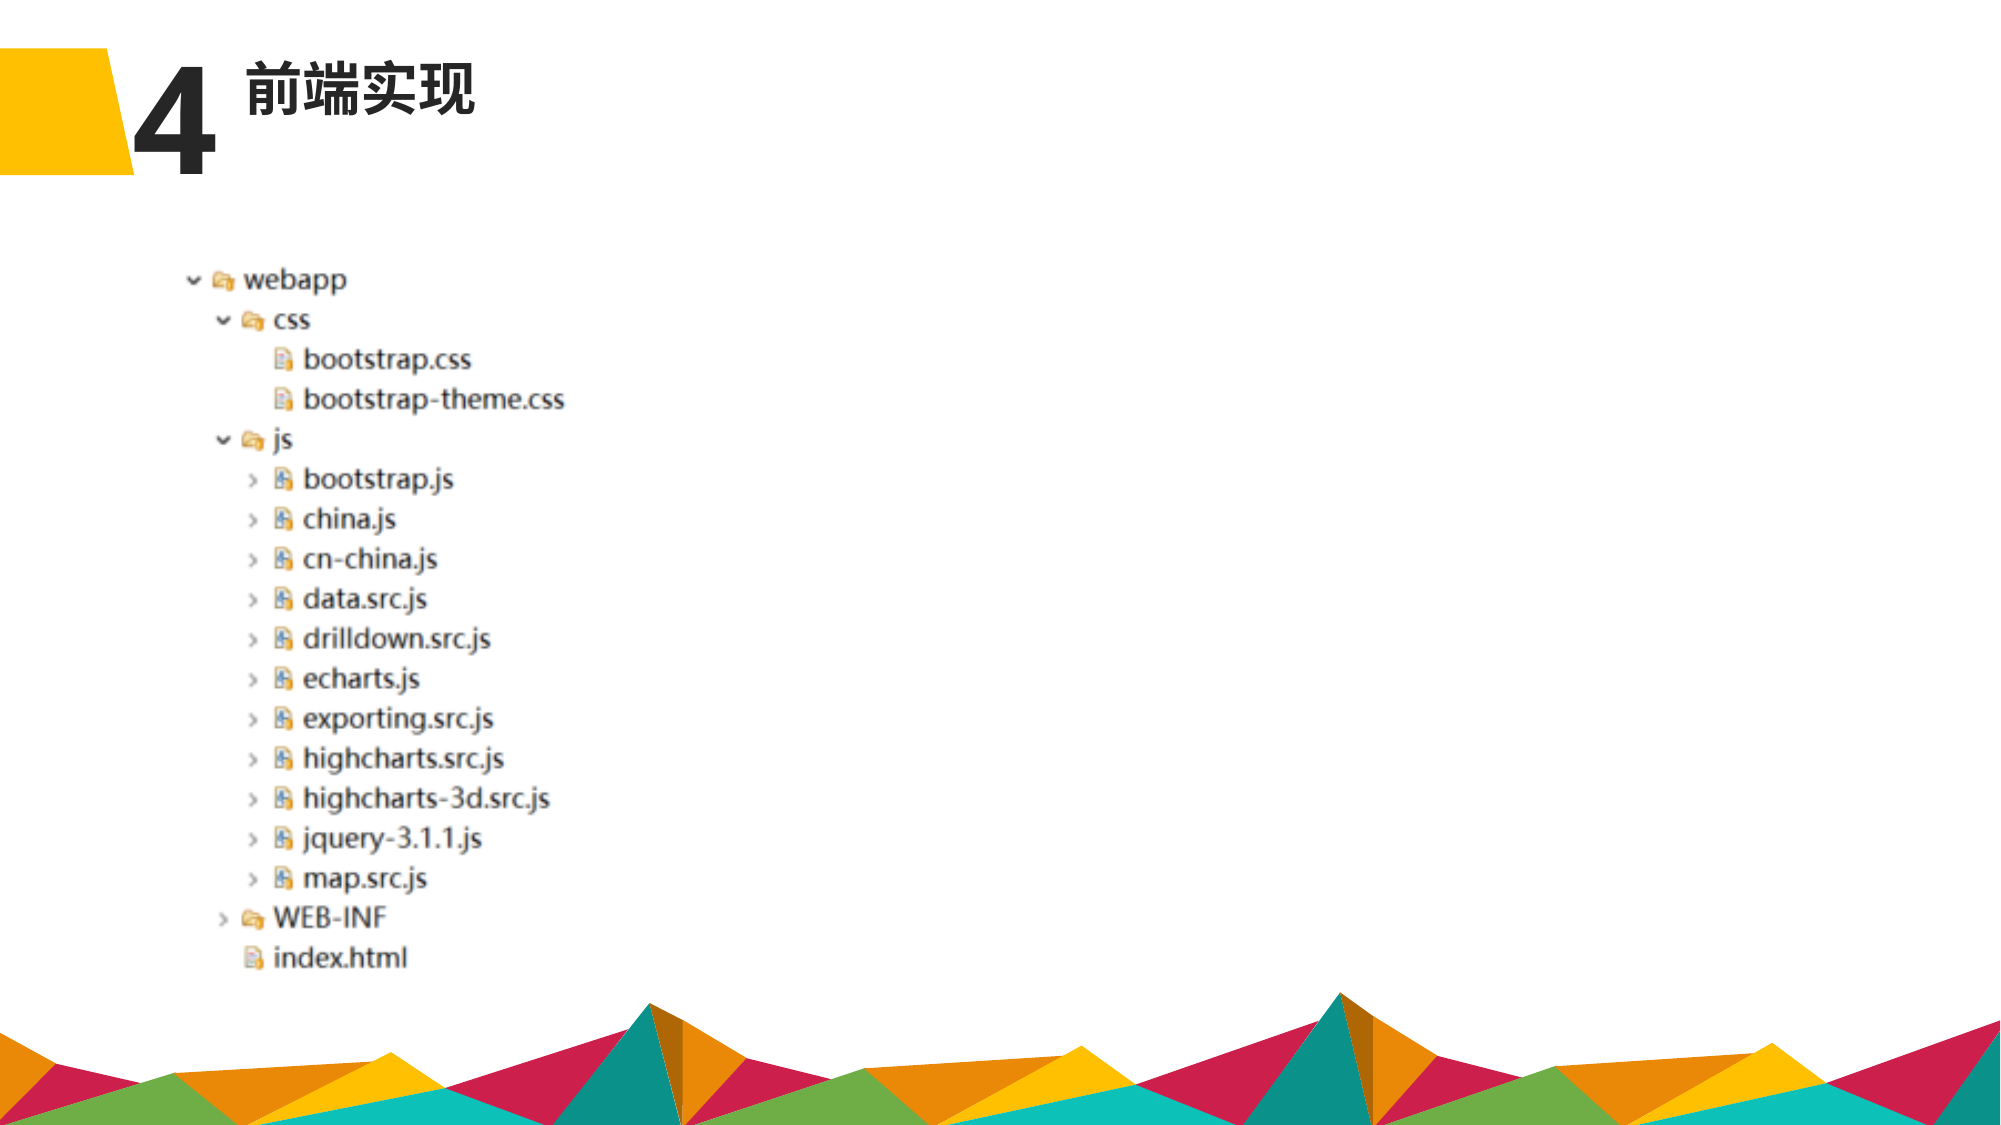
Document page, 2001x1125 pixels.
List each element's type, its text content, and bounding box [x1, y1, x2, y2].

list 前端实现 [229, 53, 748, 129]
picture [118, 261, 748, 984]
list 4 [118, 37, 230, 186]
